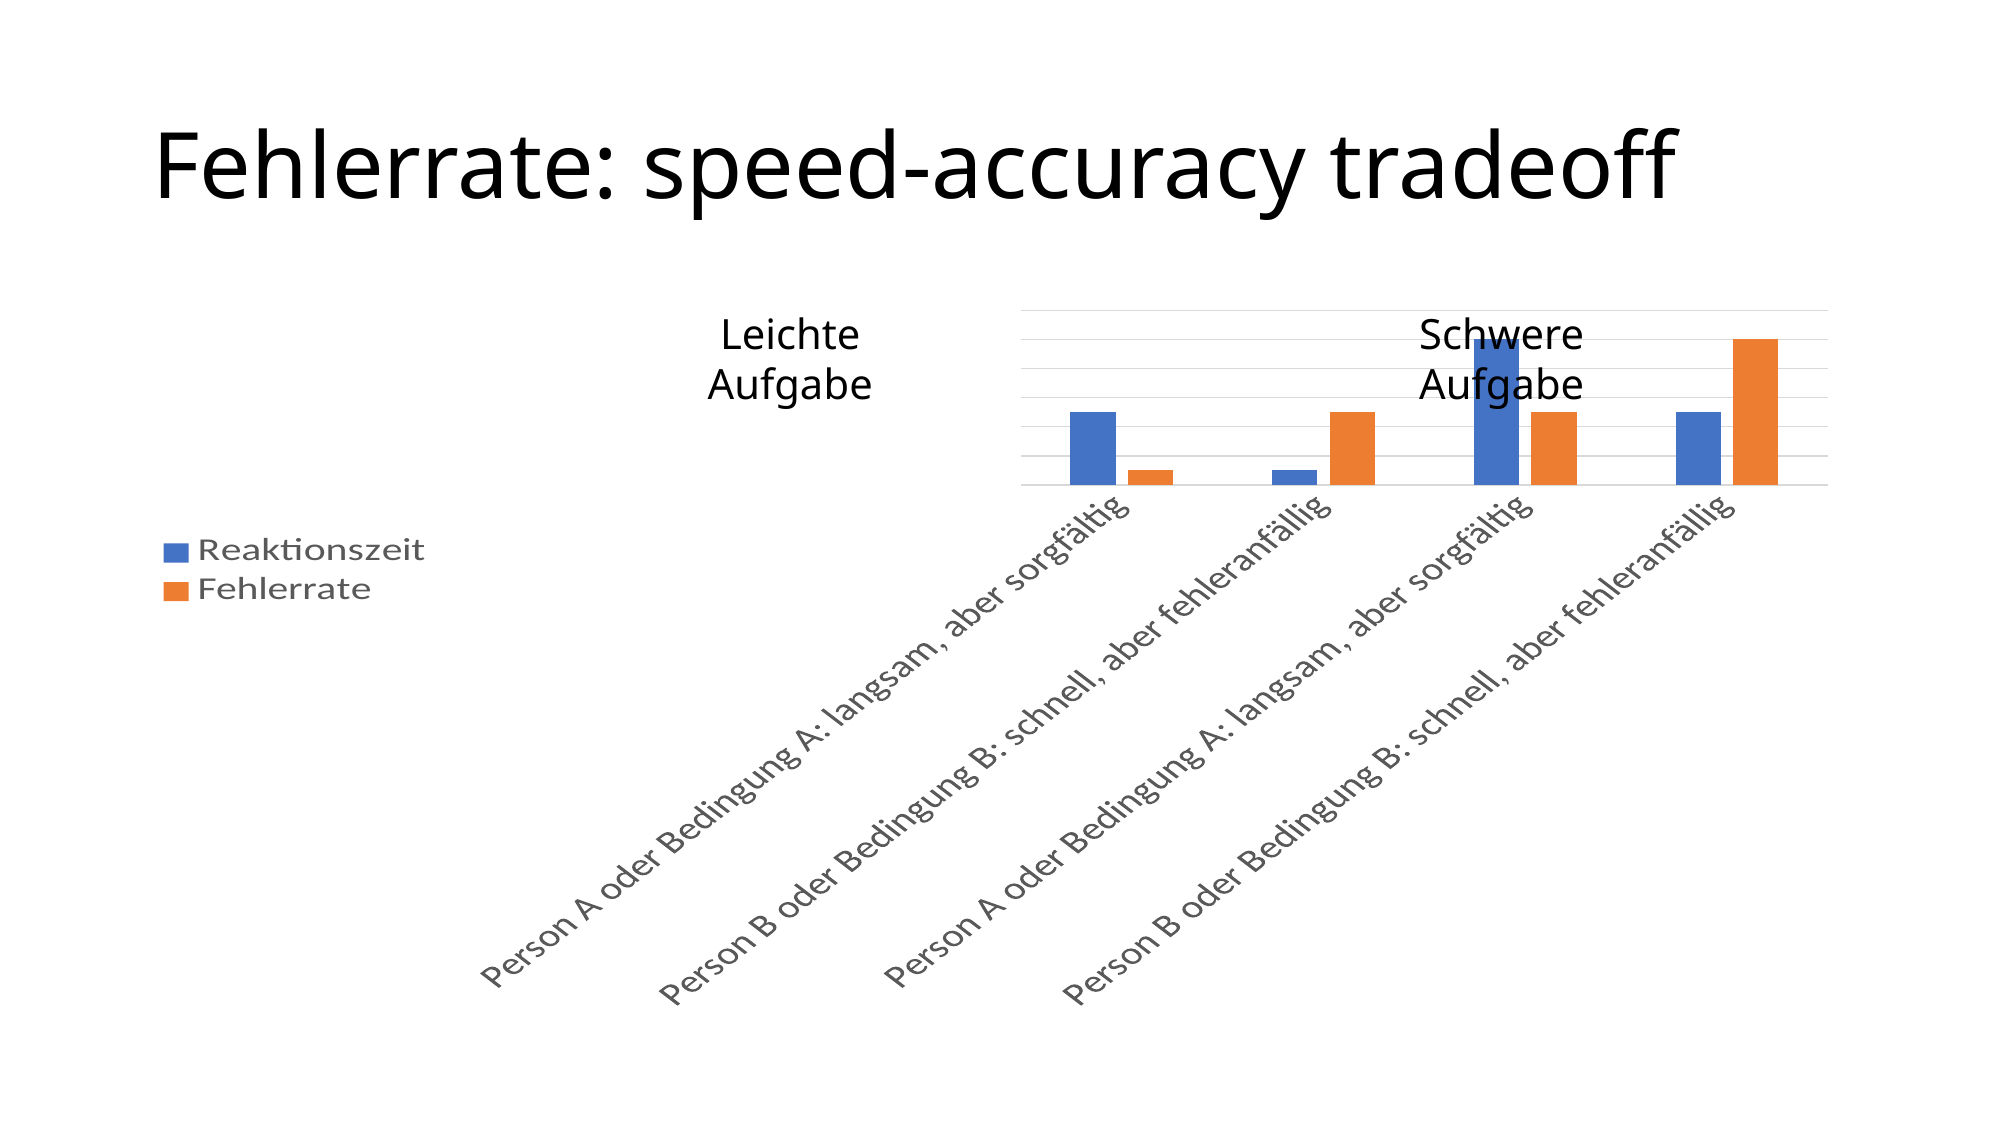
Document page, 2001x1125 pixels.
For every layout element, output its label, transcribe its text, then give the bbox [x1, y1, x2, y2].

chart [137, 299, 1863, 1014]
title Fehlerrate: speed-accuracy tradeoff [137, 59, 1863, 278]
